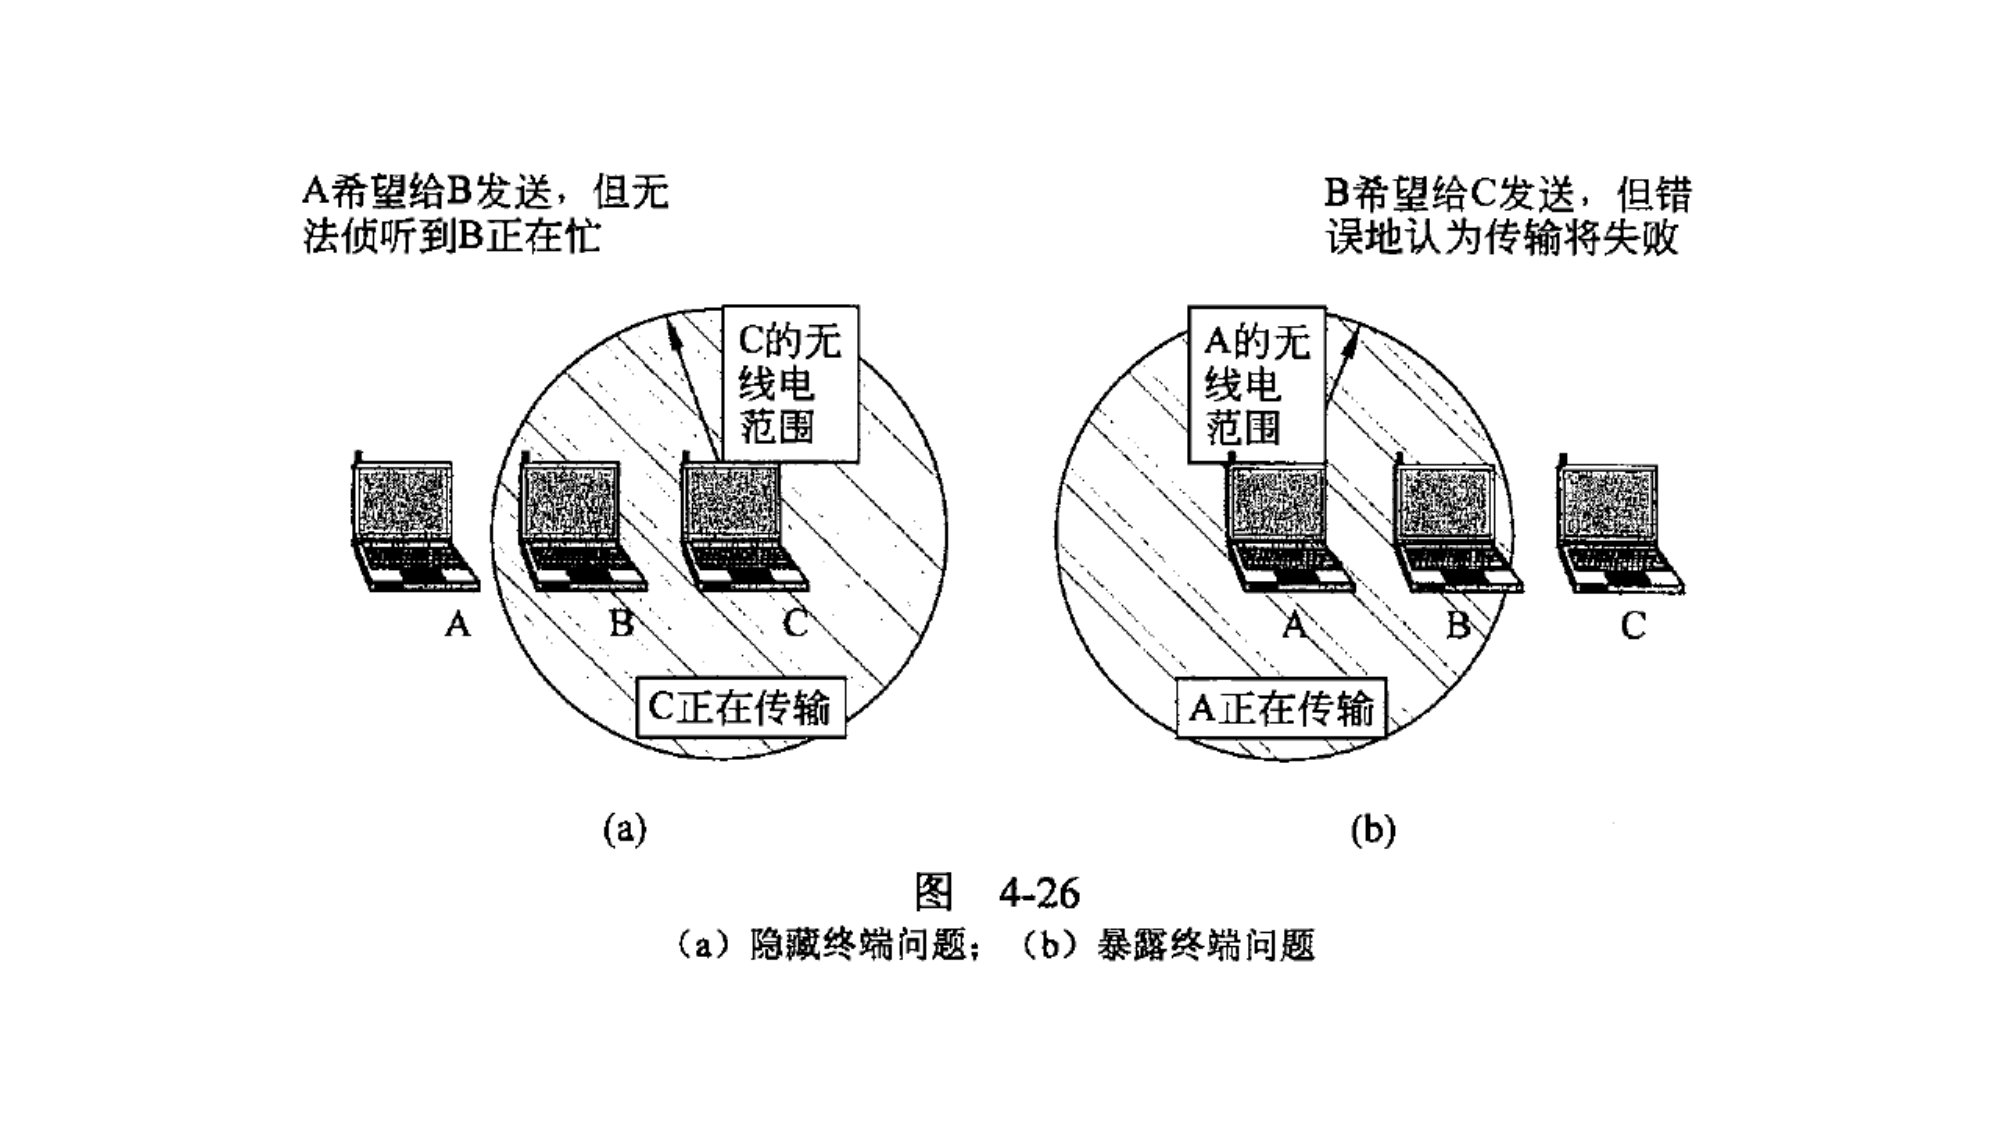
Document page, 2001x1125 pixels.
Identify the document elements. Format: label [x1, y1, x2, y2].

picture [251, 142, 1749, 983]
